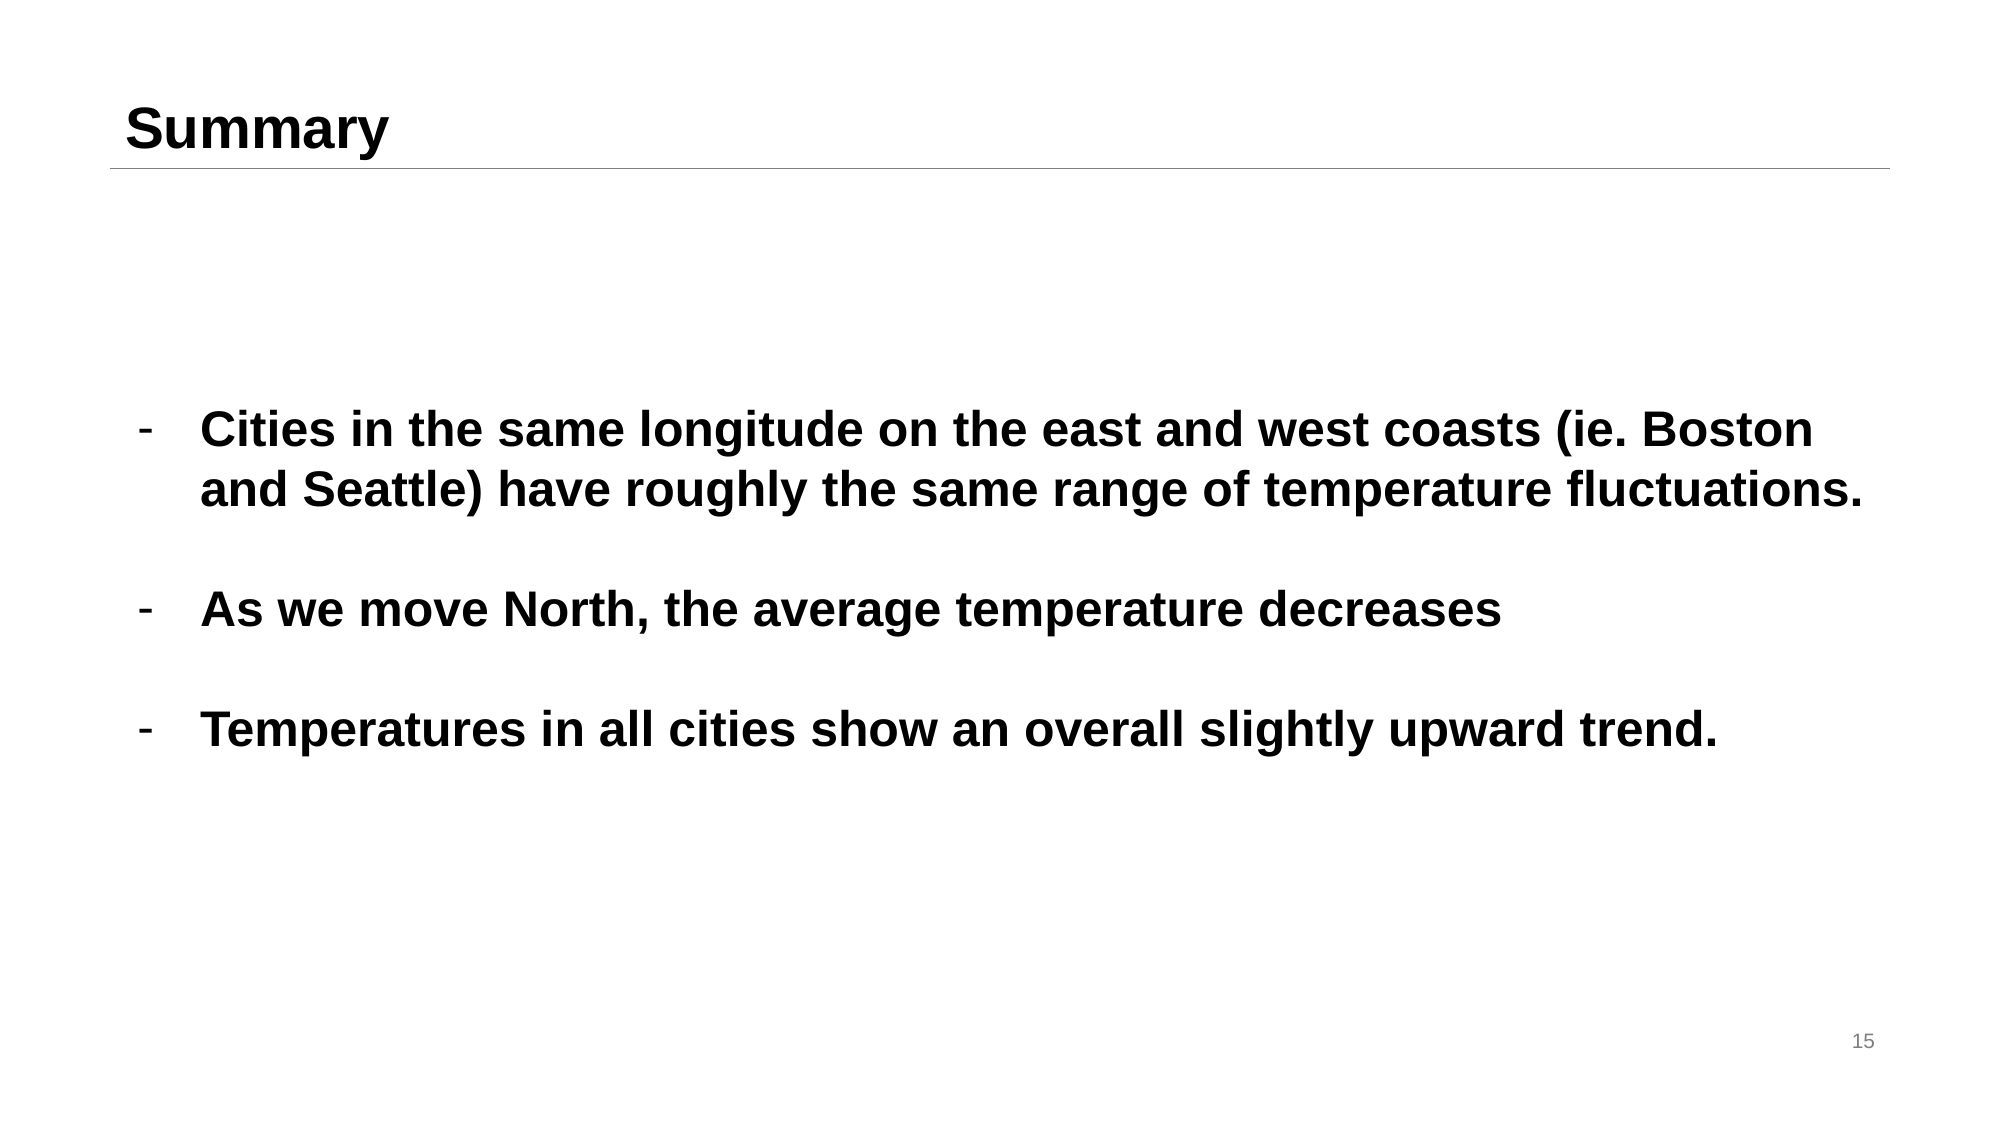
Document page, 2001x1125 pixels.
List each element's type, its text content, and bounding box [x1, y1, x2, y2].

title Summary [109, 0, 1890, 169]
text_box Cities in the same longitude on the east and west coasts (ie. Boston and Seattle) have roughly the same range of temperature fluctuations. As we move North, the average temperature decreases Temperatures in all cities show an overall slightly upward trend. [109, 381, 1890, 719]
slide_number 15 [1412, 1023, 1890, 1058]
